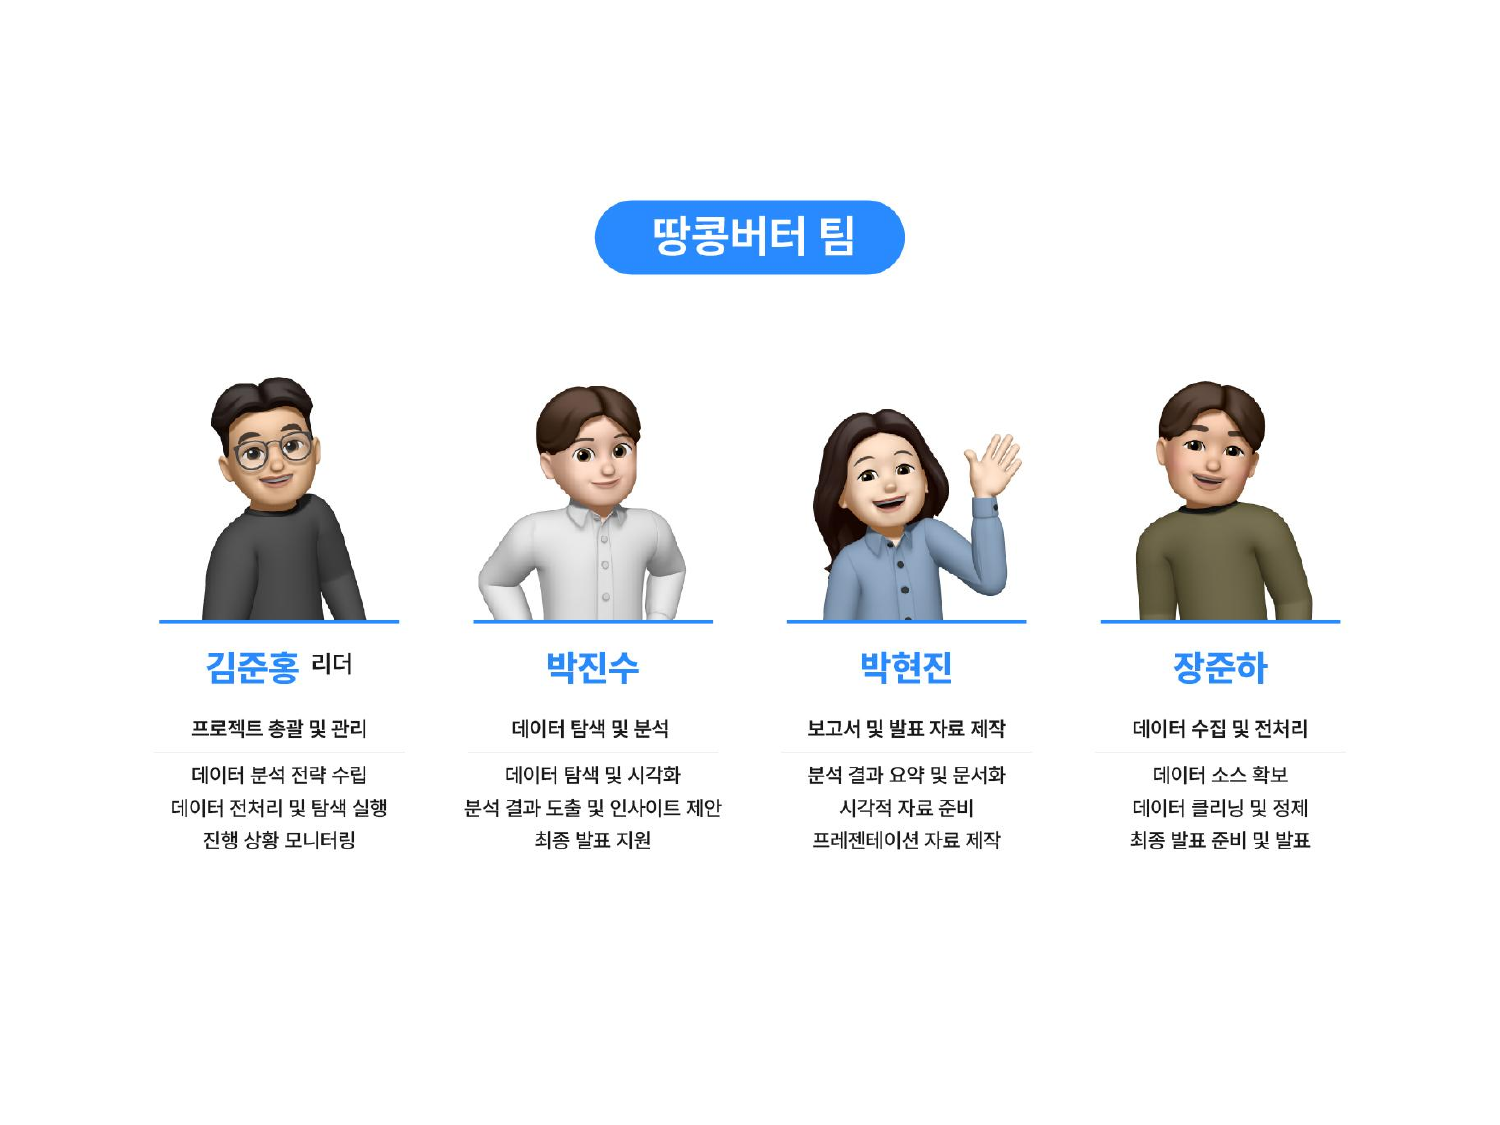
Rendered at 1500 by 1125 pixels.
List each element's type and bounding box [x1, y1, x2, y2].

picture [24, 24, 1476, 1051]
